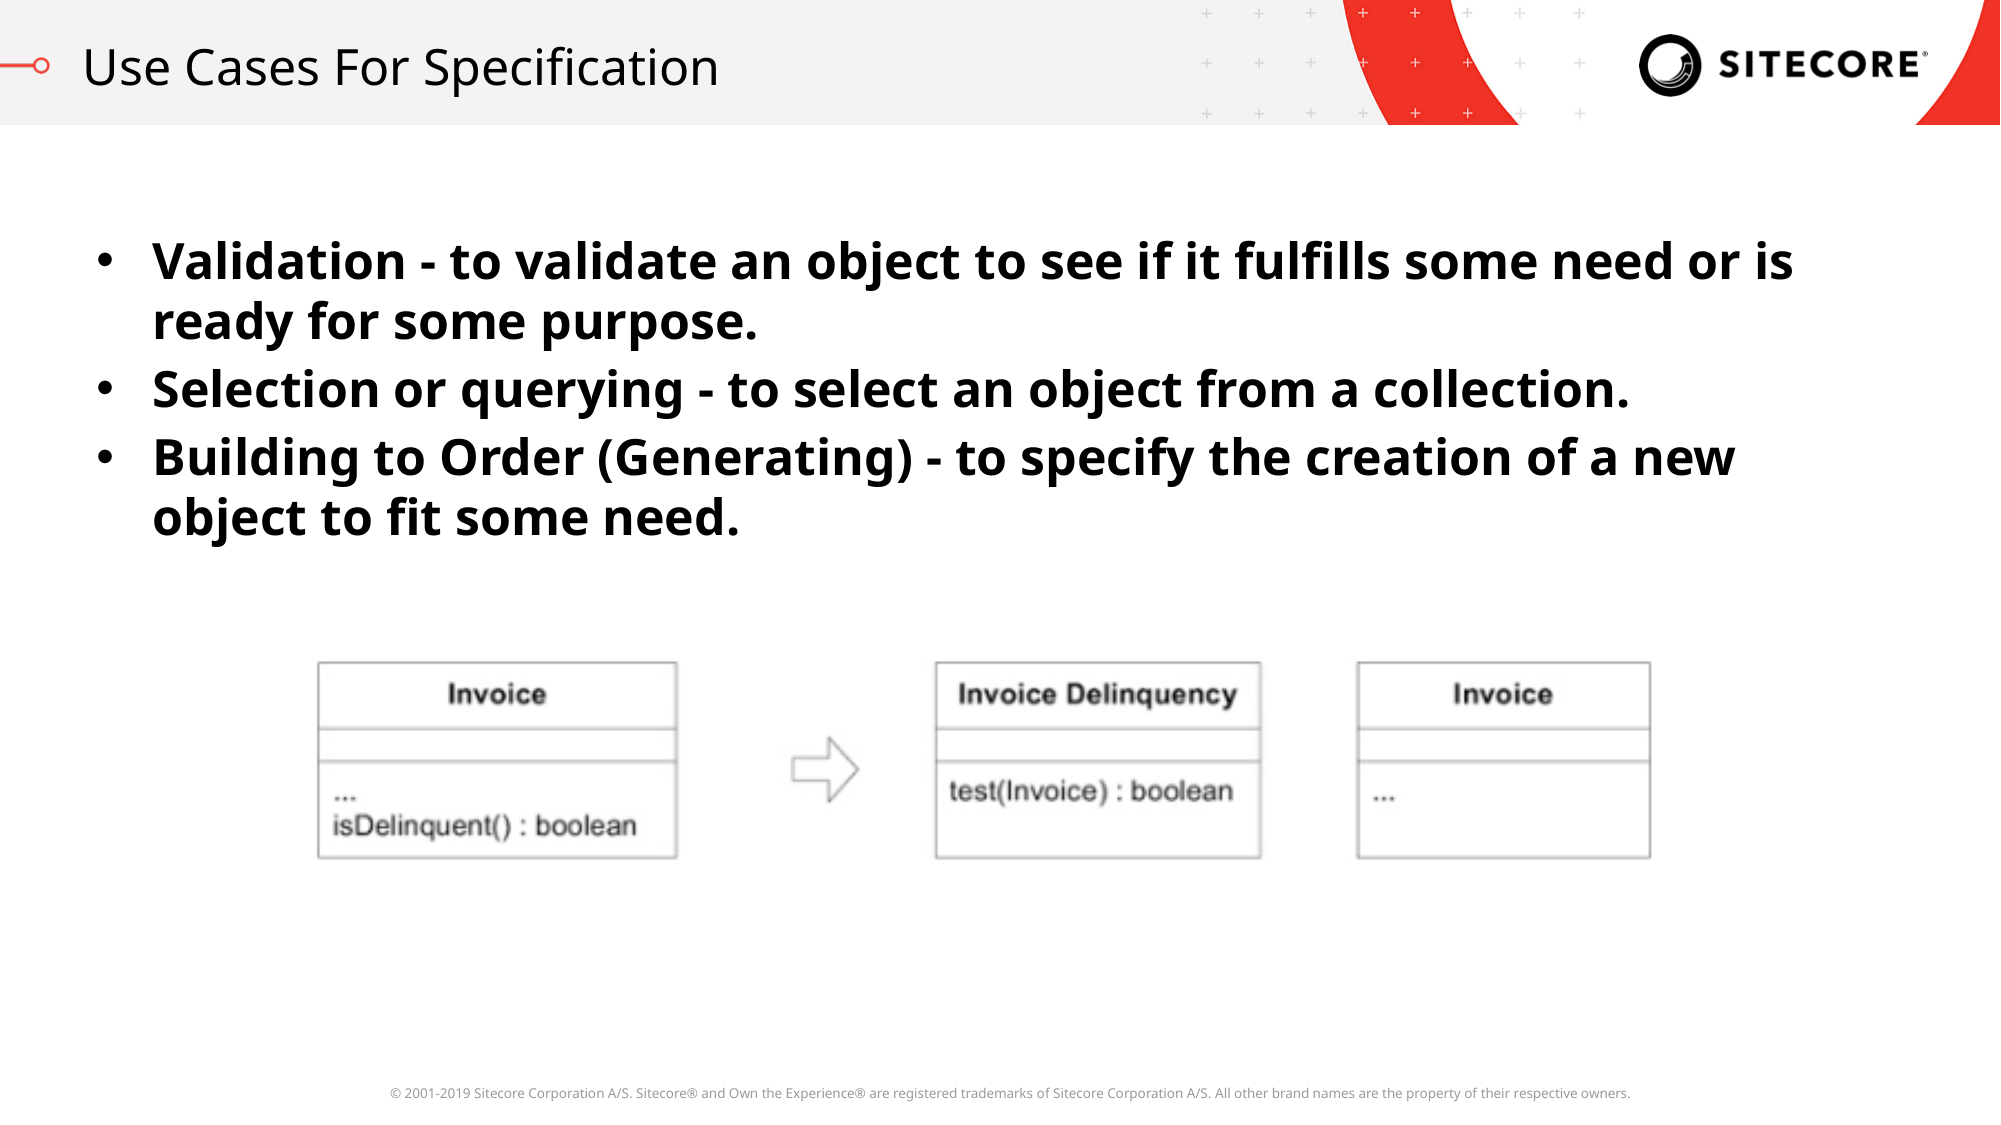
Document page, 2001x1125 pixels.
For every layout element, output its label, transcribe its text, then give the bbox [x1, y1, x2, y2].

list Validation - to validate an object to see if it fulfills some need or is ready for some purpose. Selection or querying - to select an object from a collection. Building to Order (Generating) - to specify the creation of a new object to fit some need. [81, 221, 1903, 652]
list Use Cases For Specification [68, 34, 1307, 101]
picture [309, 651, 1674, 878]
picture [0, 0, 2000, 125]
